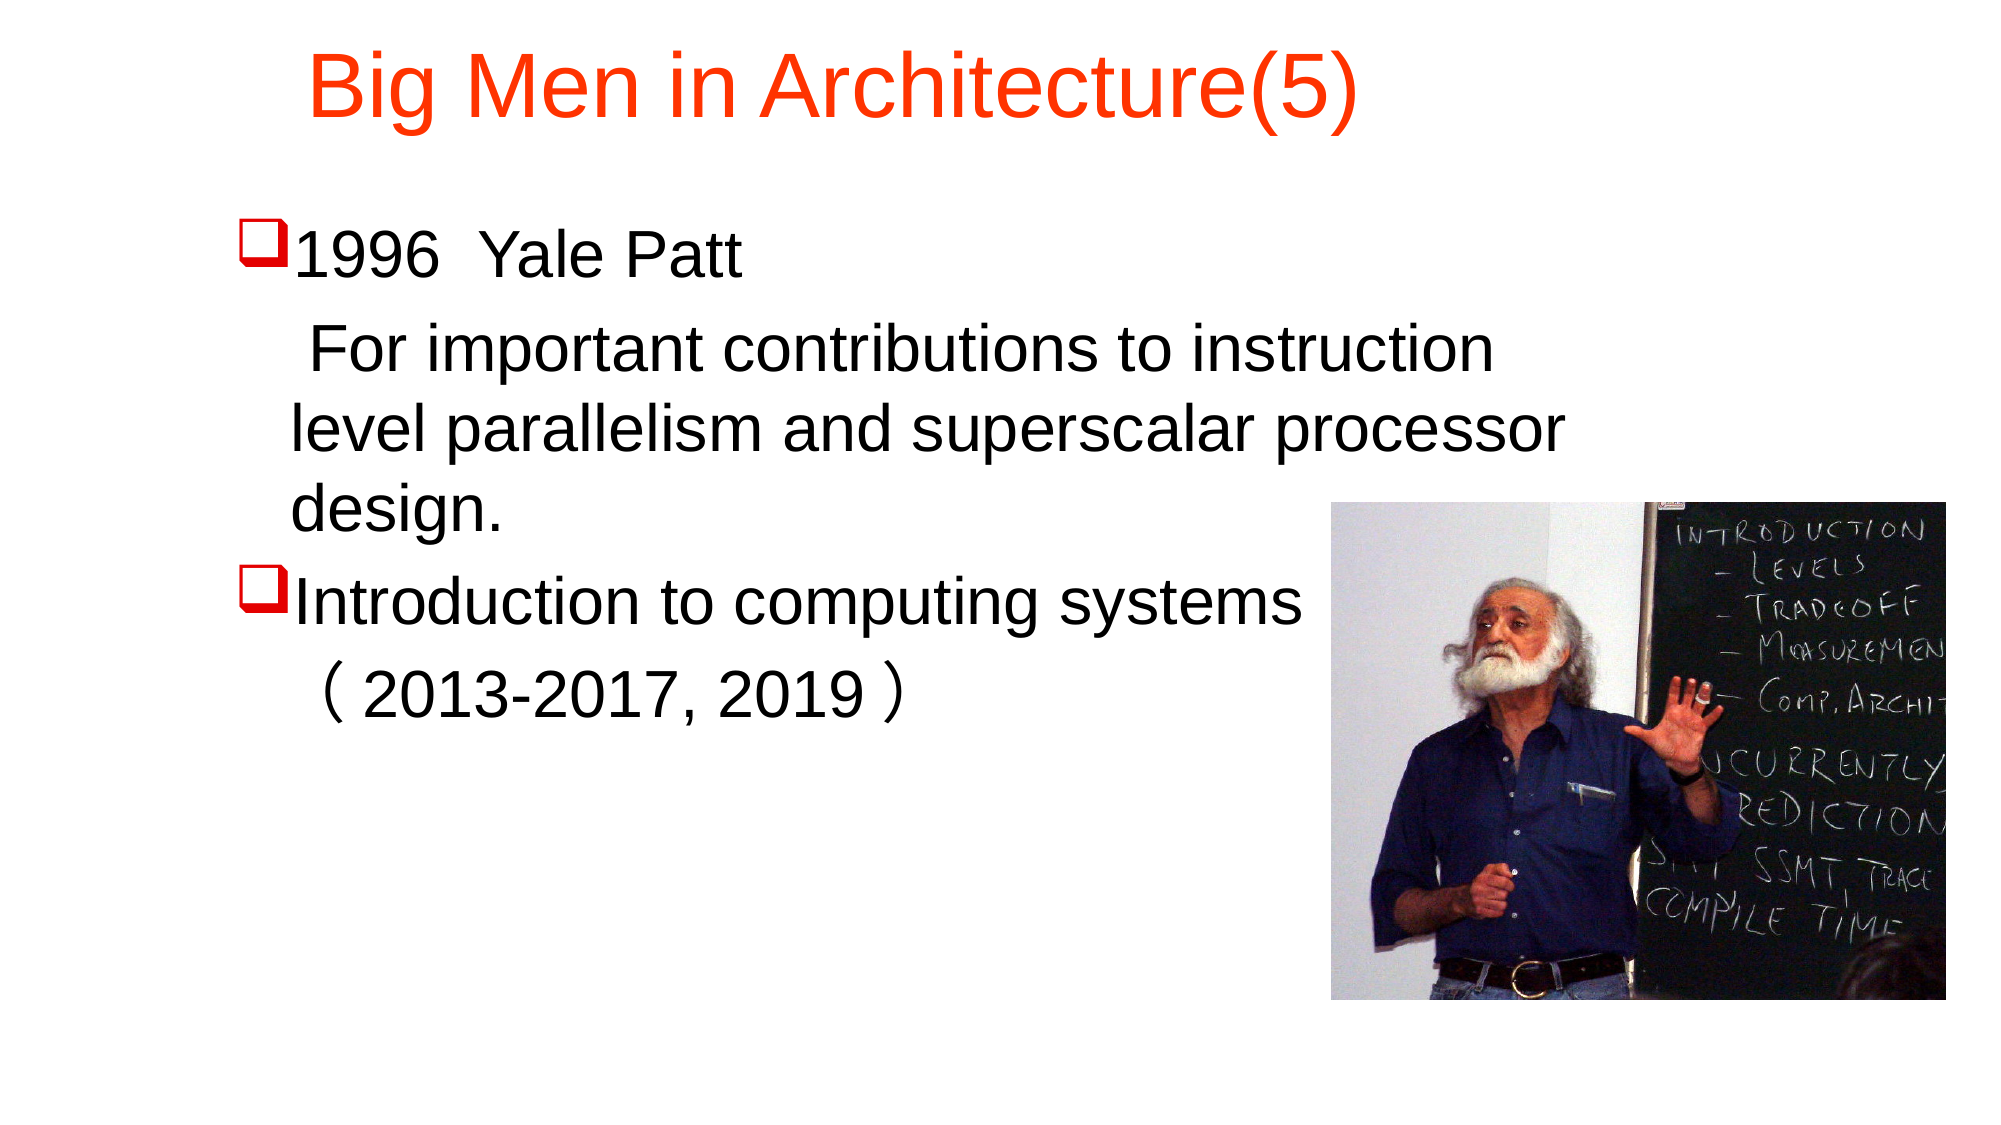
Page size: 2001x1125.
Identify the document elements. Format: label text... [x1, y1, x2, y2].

picture [1330, 502, 1946, 1000]
title Big Men in Architecture(5) [291, 0, 1946, 161]
list 1996 Yale Patt For important contributions to instruction level parallelism and superscalar processor design. Introduction to computing systems （2013-2017, 2019） [219, 203, 1661, 1001]
